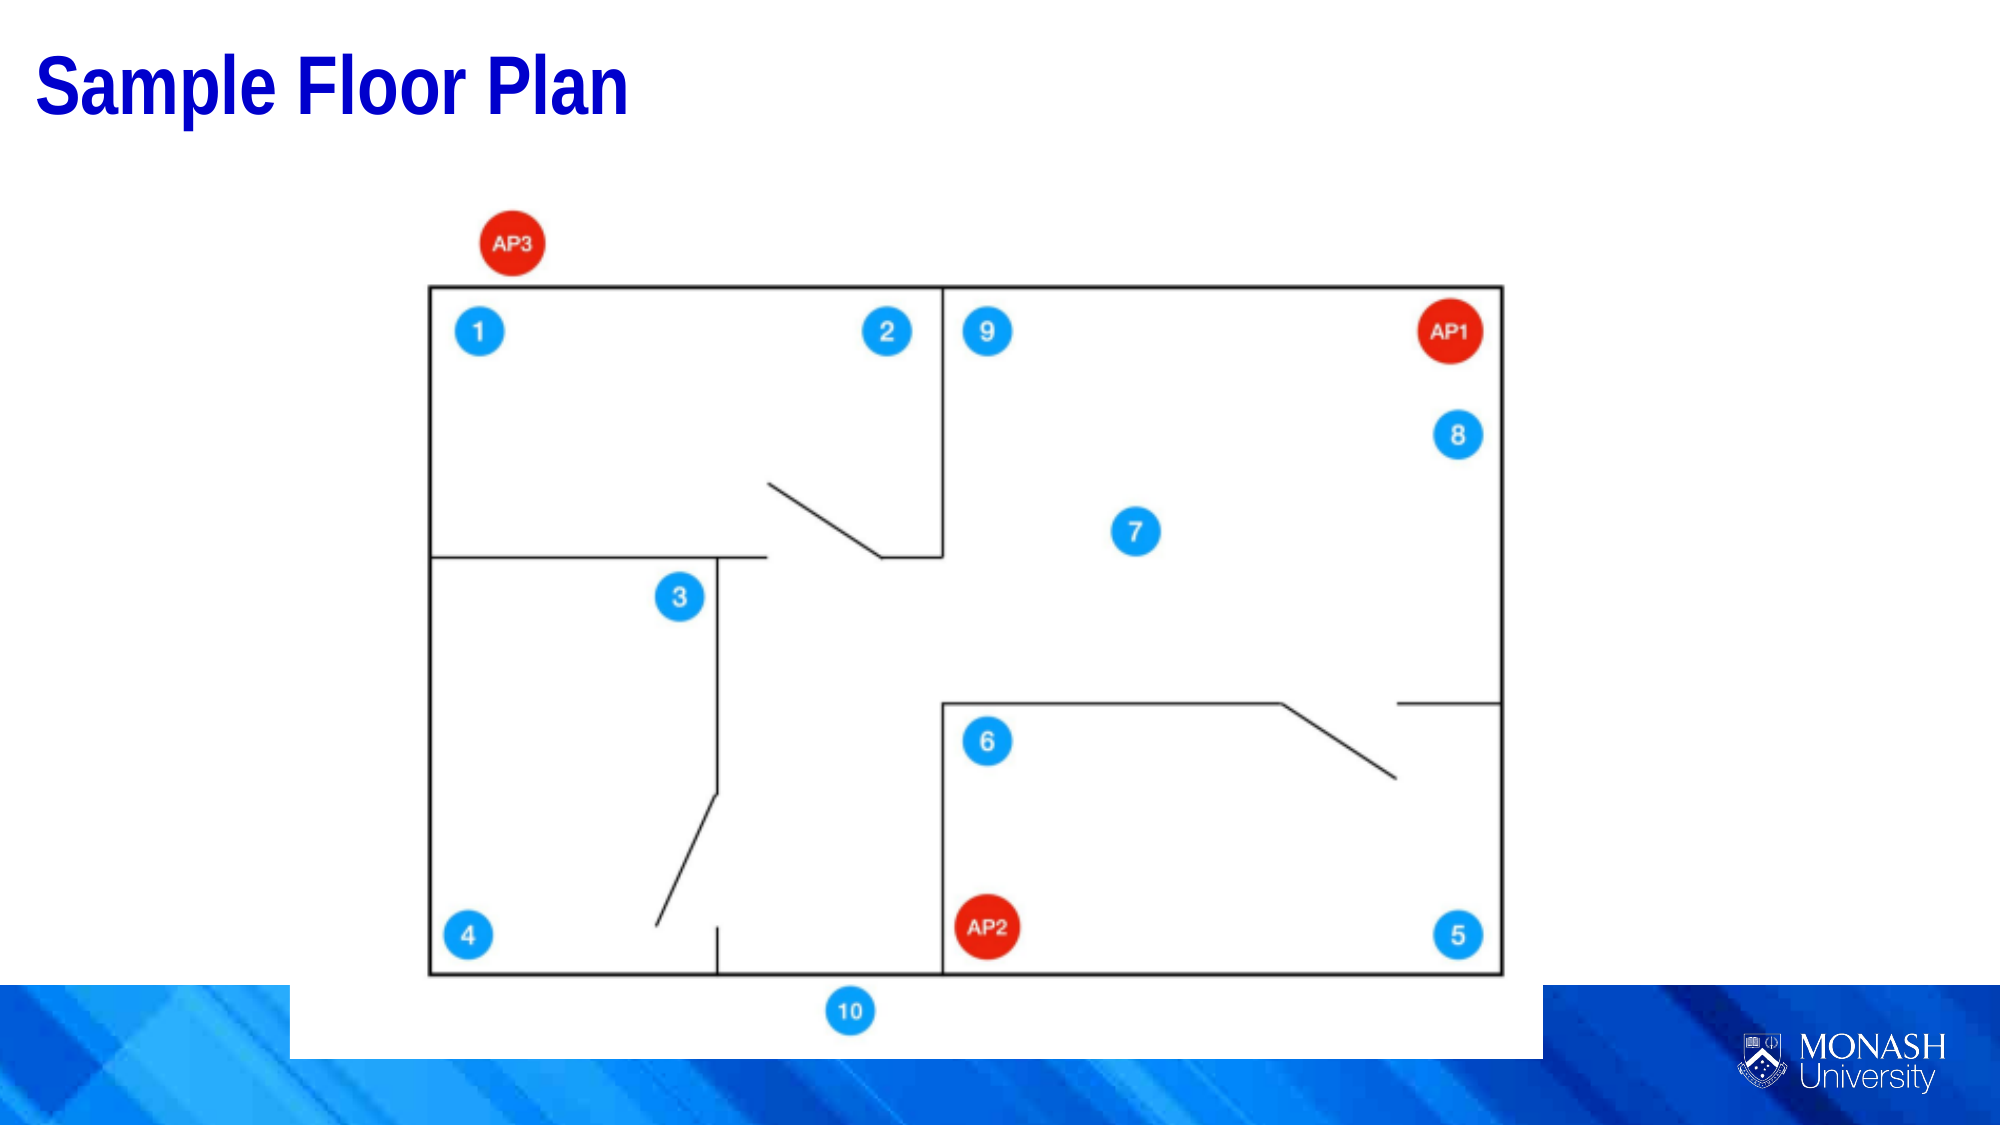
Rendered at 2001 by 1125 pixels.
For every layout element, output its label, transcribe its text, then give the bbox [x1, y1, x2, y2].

picture [0, 204, 2000, 1125]
list Sample Floor Plan [19, 34, 1409, 156]
